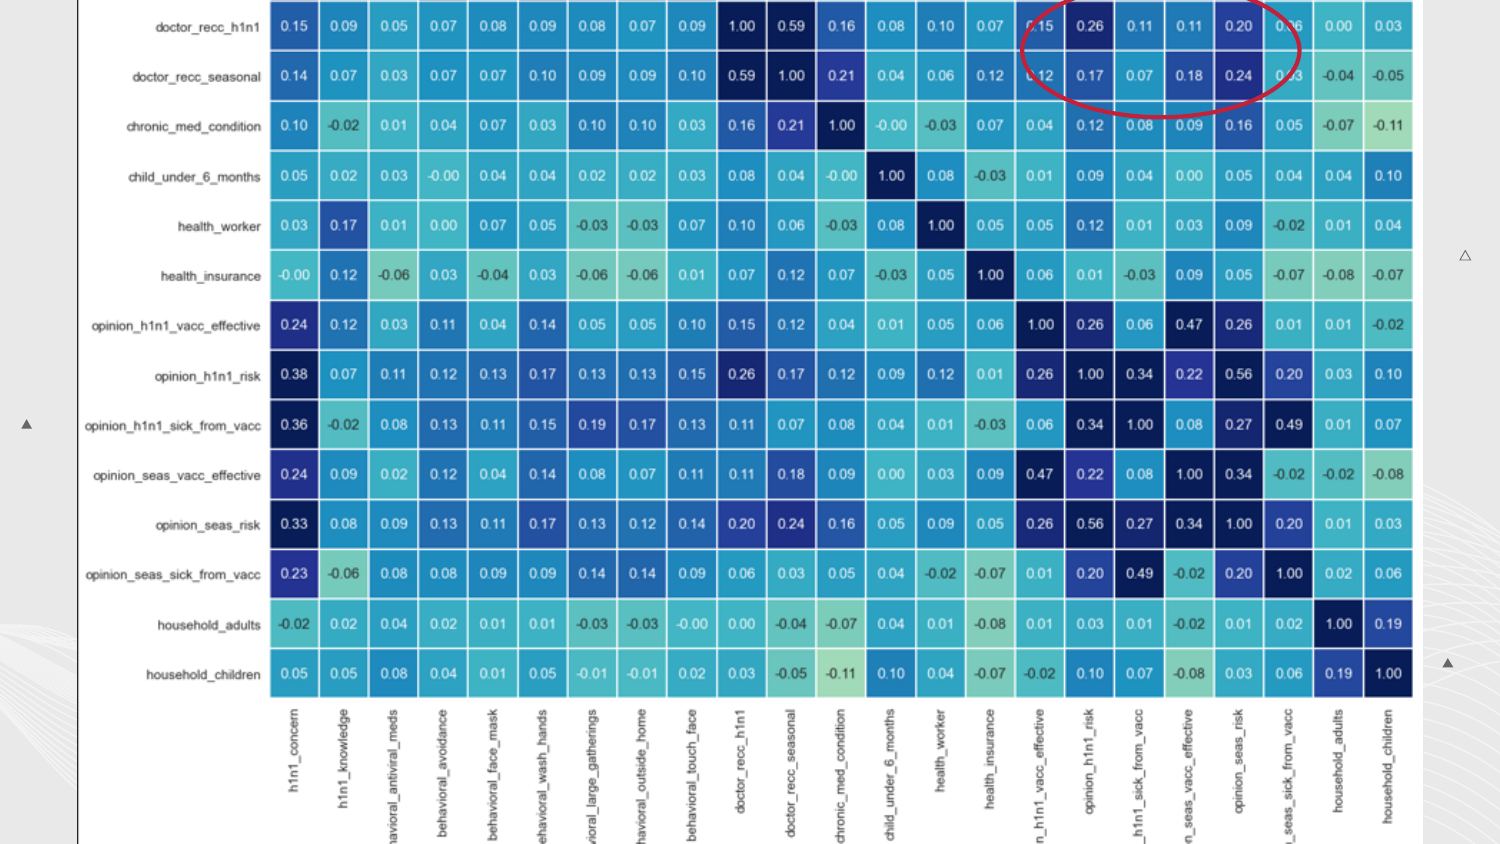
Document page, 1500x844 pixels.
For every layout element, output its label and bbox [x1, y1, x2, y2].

picture [76, 0, 1424, 844]
